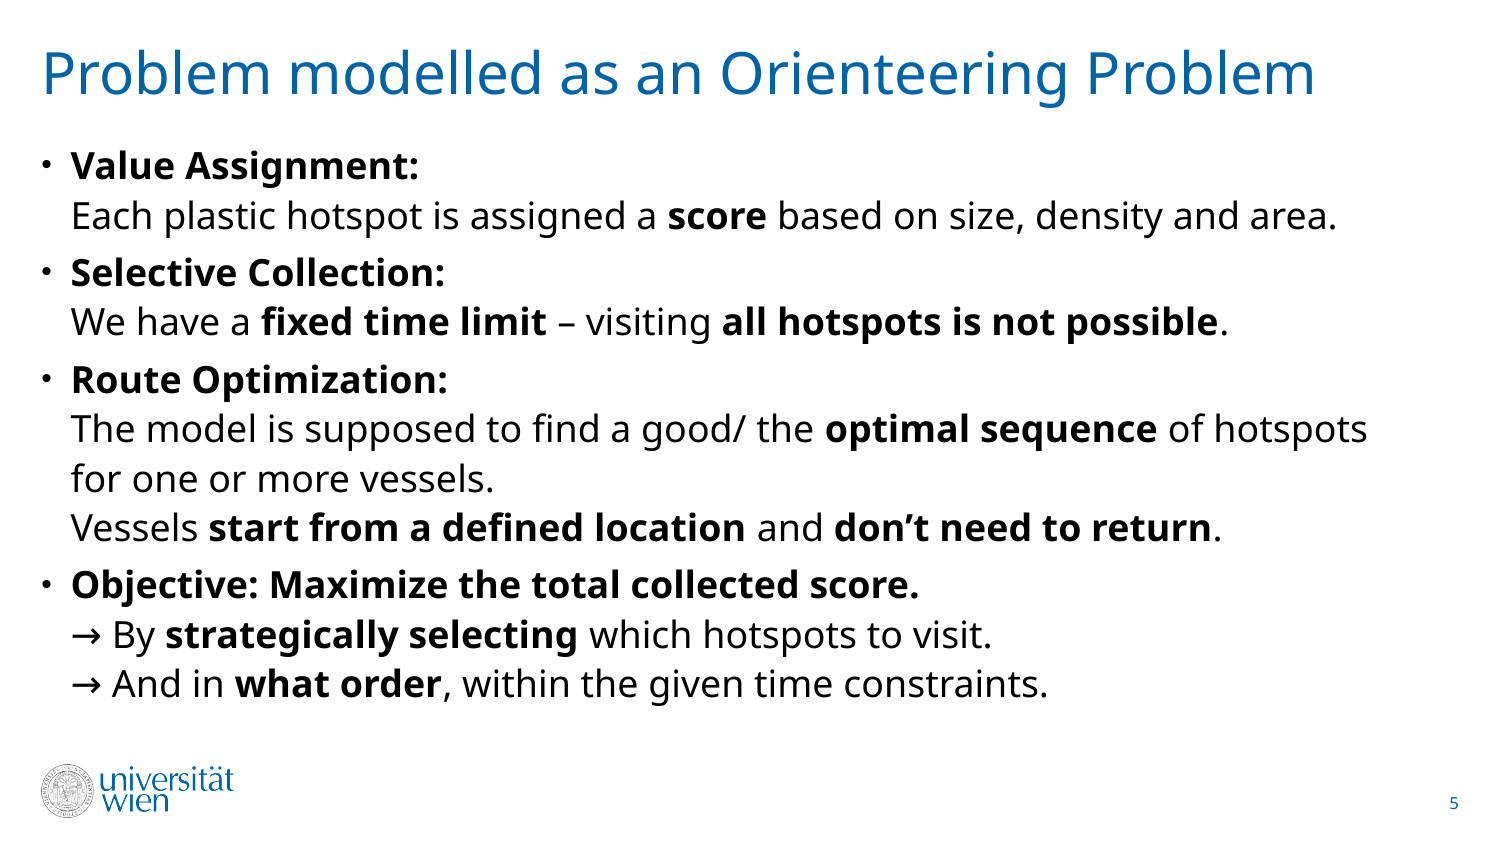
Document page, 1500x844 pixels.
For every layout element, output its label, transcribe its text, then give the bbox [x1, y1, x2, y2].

slide_number 5 [1399, 781, 1459, 827]
list Value Assignment: Each plastic hotspot is assigned a score based on size, density and area. Selective Collection: We have a fixed time limit – visiting all hotspots is not possible. Route Optimization: The model is supposed to find a good/ the optimal sequence of hotspots for one or more vessels. Vessels start from a defined location and don’t need to return. Objective: Maximize the total collected score. → By strategically selecting which hotspots to visit. → And in what order, within the given time constraints. [41, 137, 1418, 628]
title Problem modelled as an Orienteering Problem [41, 41, 1459, 184]
picture [41, 764, 234, 818]
